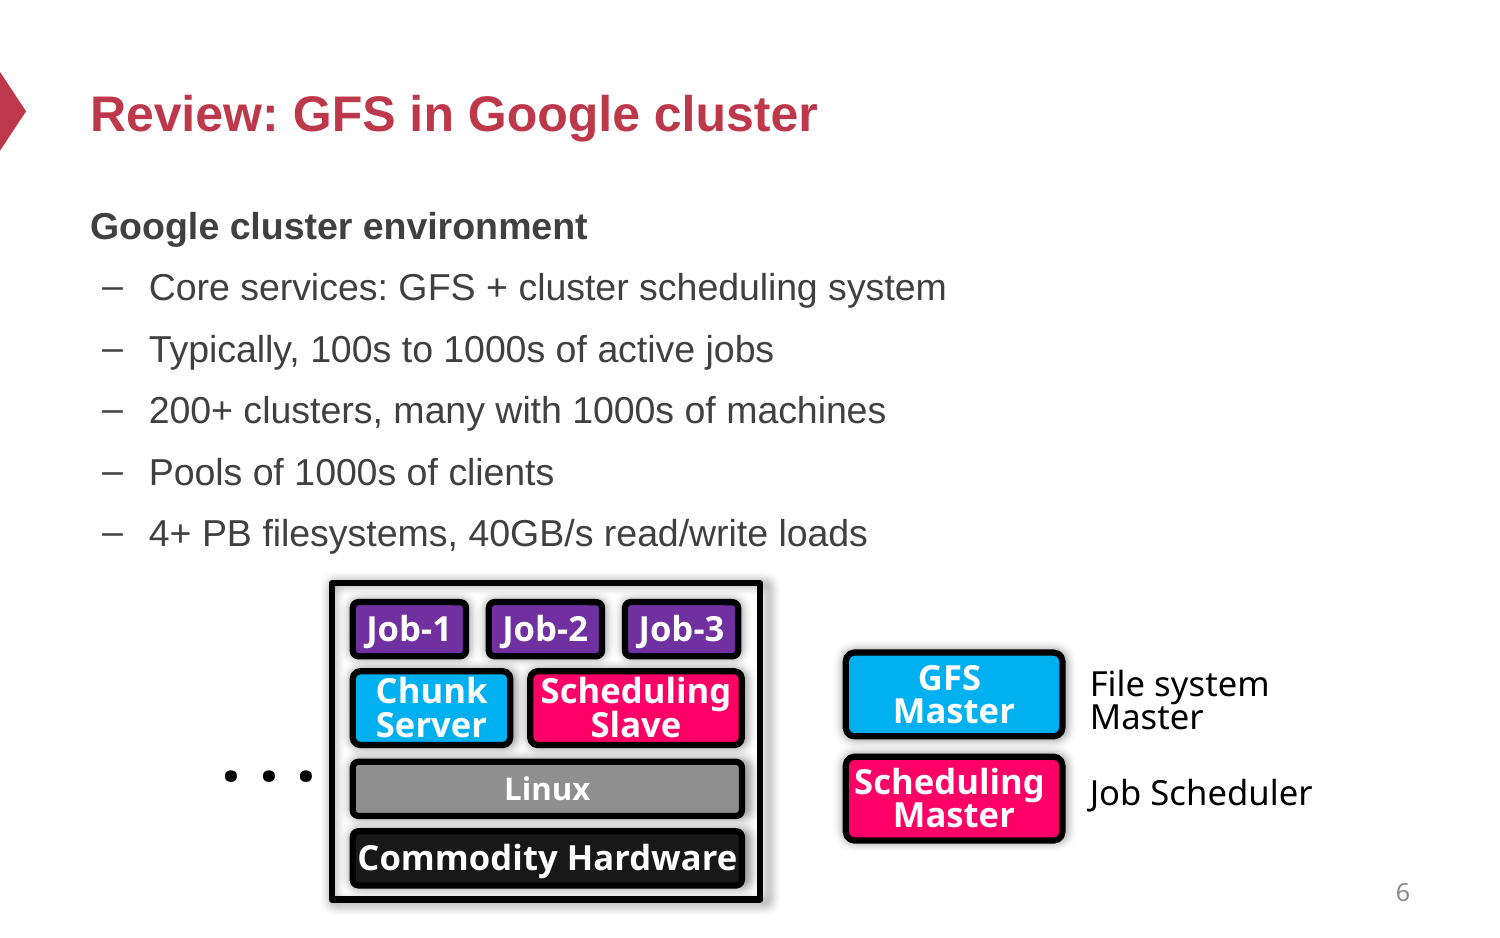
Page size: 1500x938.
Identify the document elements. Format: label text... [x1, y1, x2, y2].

text_box [325, 576, 775, 804]
title Review: GFS in Google cluster [75, 37, 1425, 185]
text_box Scheduling Master [845, 755, 1064, 842]
list Google cluster environment Core services: GFS + cluster scheduling system Typically, 100s to 1000s of active jobs 200+ clusters, many with 1000s of machines Pools of 1000s of clients 4+ PB filesystems, 40GB/s read/write loads [75, 185, 1425, 804]
text_box File system Master [1074, 662, 1329, 744]
text_box . . . [206, 721, 334, 803]
text_box GFS Master [845, 651, 1064, 738]
slide_number 6 [1074, 868, 1425, 919]
text_box Job Scheduler [1074, 771, 1329, 820]
text_box [330, 581, 762, 902]
